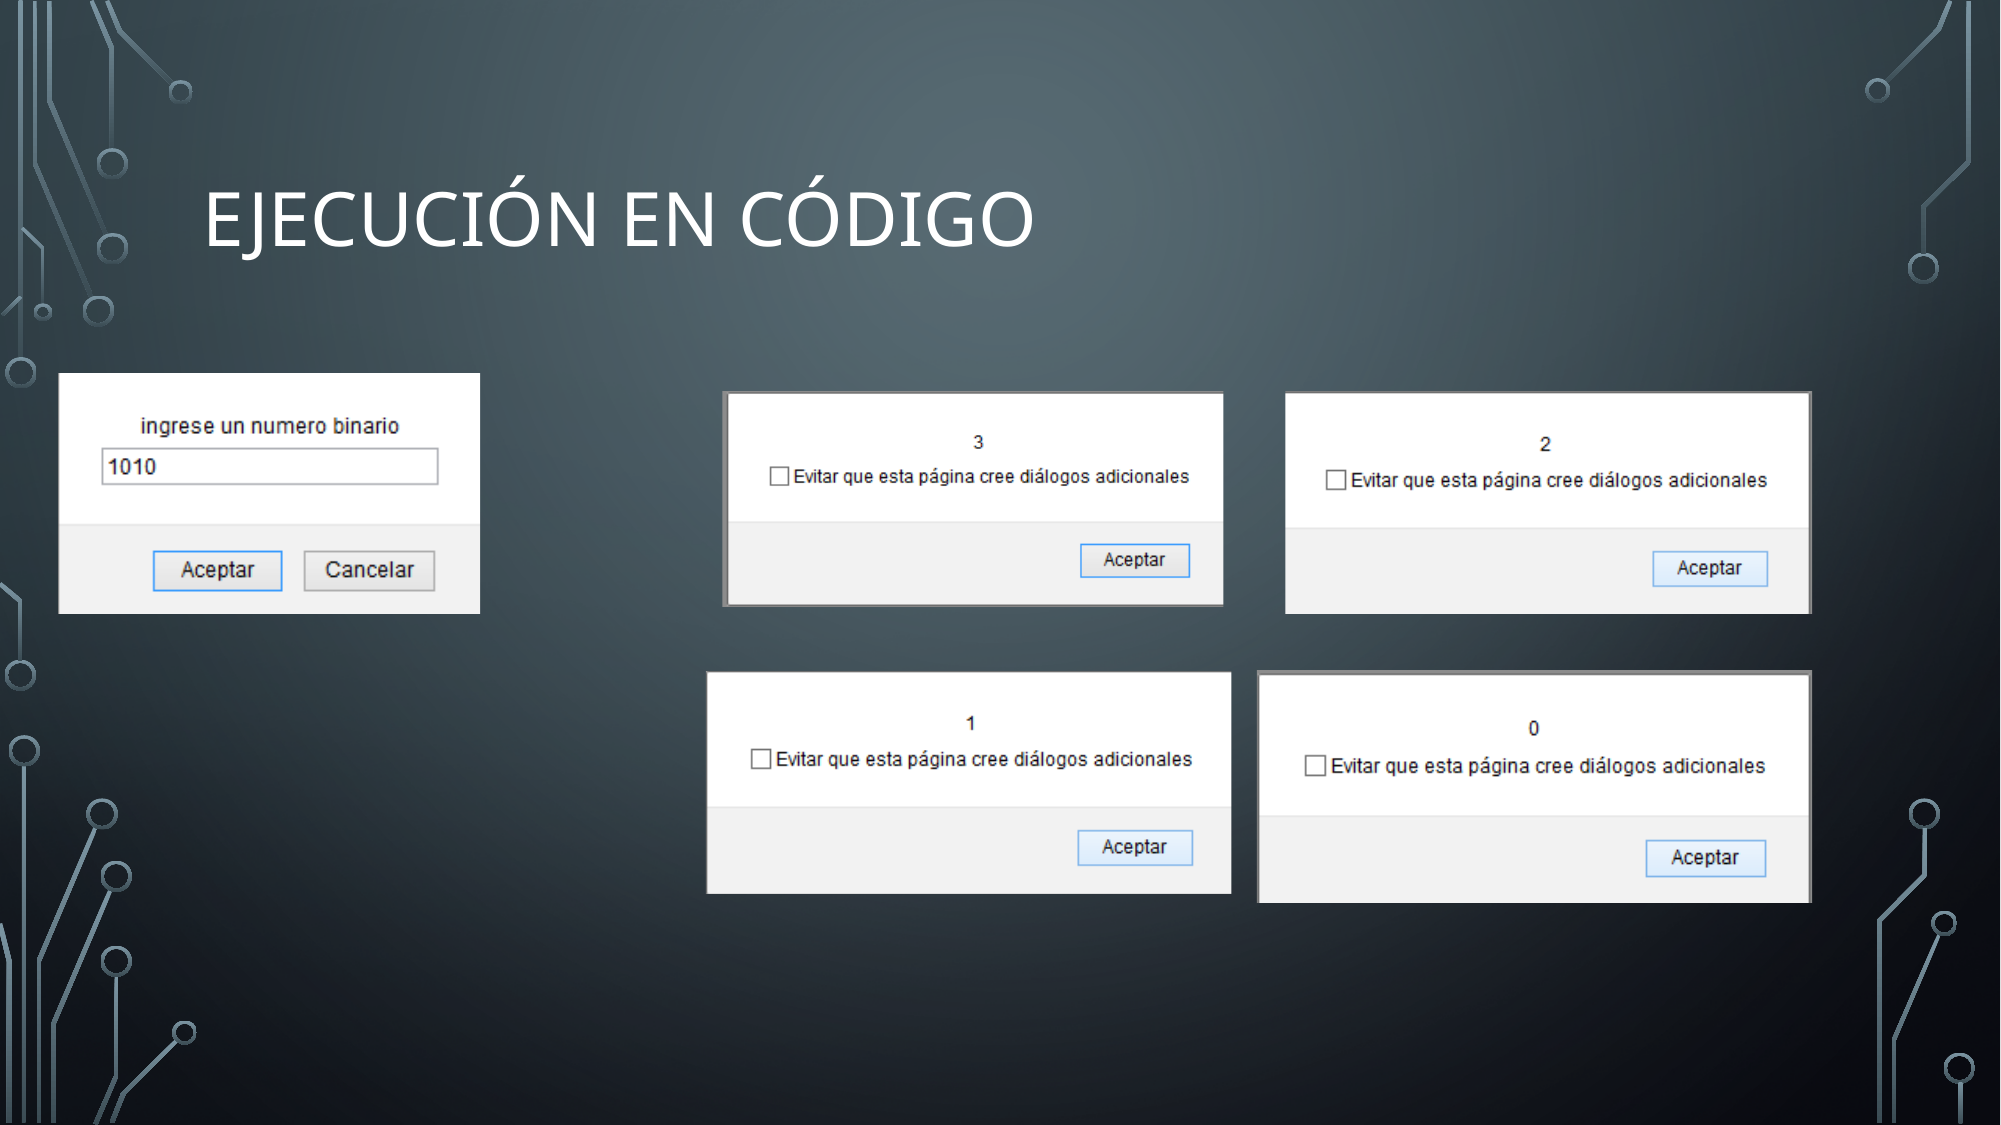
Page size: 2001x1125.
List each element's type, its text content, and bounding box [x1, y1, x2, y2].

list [722, 391, 1224, 607]
picture [1285, 391, 1813, 614]
picture [57, 373, 481, 614]
picture [1256, 670, 1813, 903]
picture [705, 671, 1232, 894]
title Ejecución en código [187, 101, 1813, 344]
